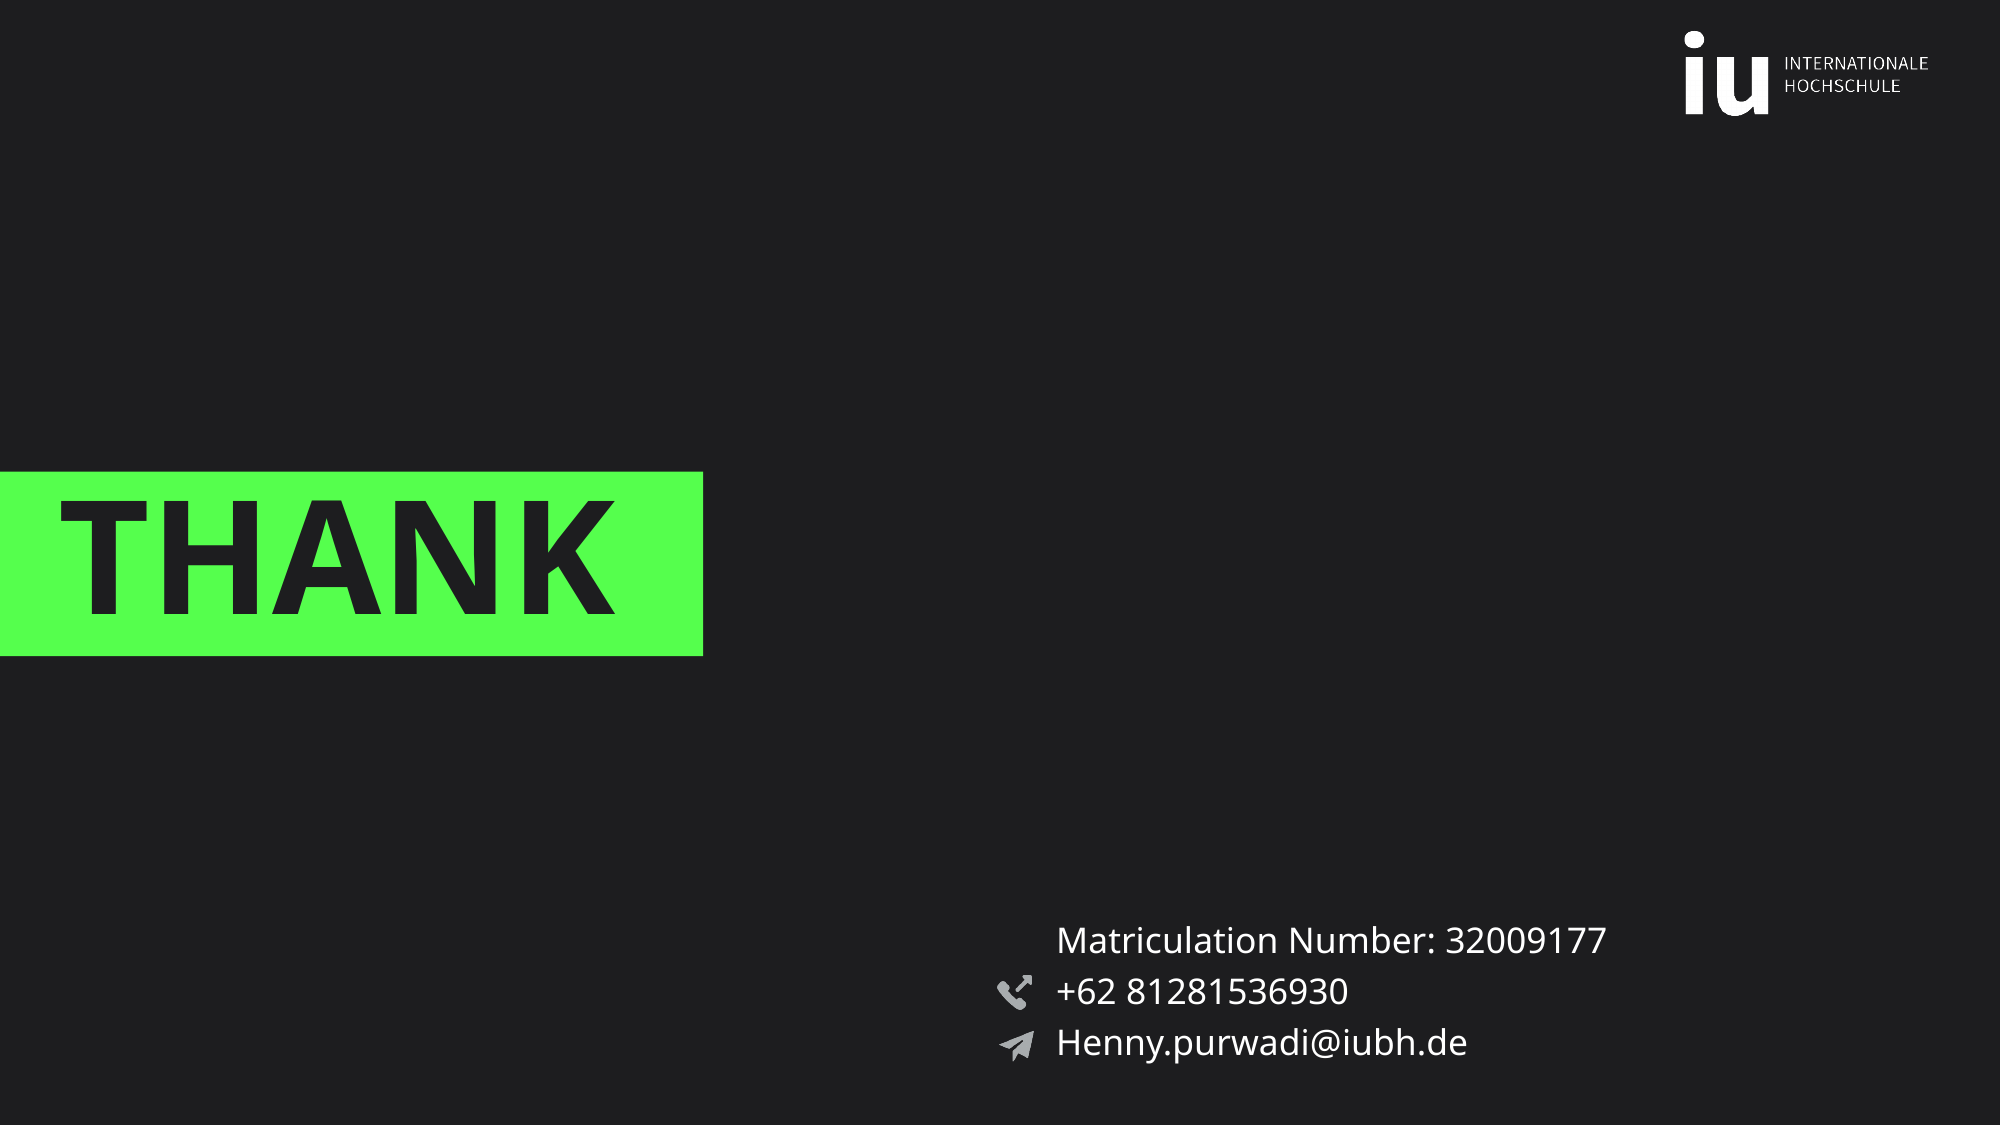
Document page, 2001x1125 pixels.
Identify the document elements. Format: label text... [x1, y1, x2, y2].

title THANKS [0, 471, 704, 657]
picture [997, 975, 1032, 1010]
picture [999, 1029, 1034, 1063]
list Matriculation Number: 32009177 +62 81281536930 Henny.purwadi@iubh.de [1056, 847, 1928, 1063]
picture [1628, 0, 1985, 172]
